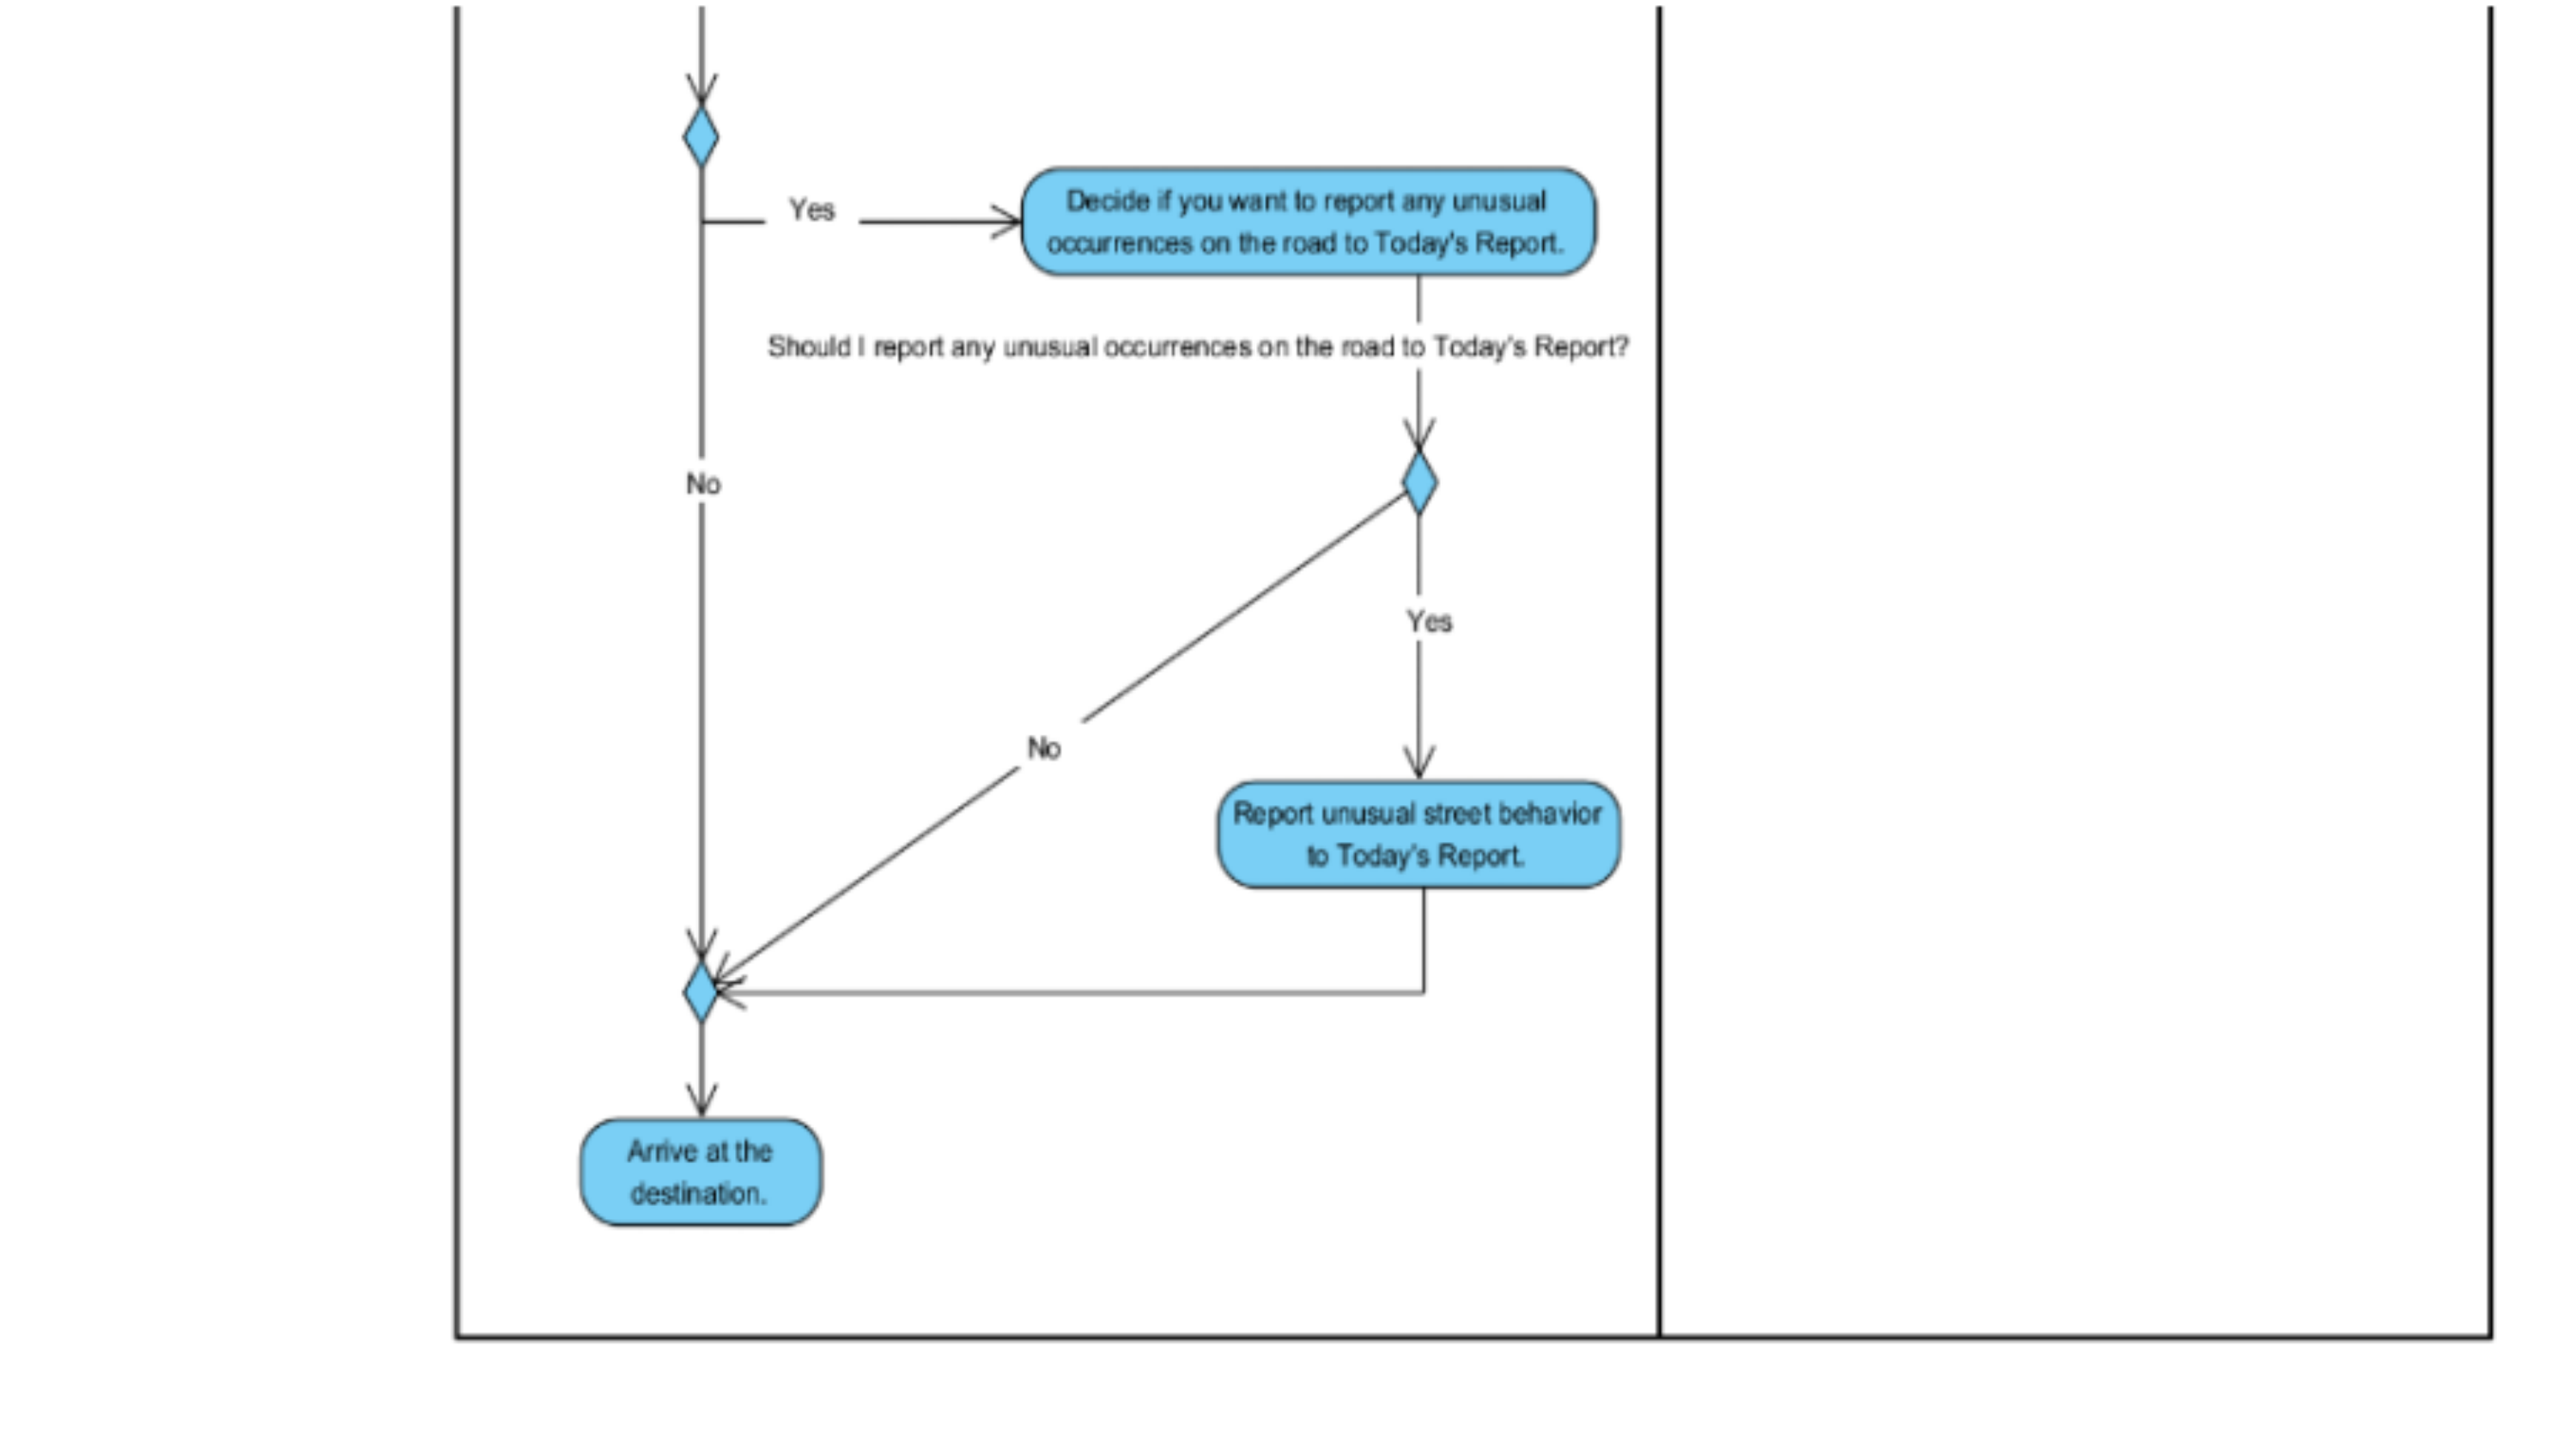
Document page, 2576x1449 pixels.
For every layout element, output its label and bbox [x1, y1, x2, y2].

picture [418, 4, 2543, 1362]
